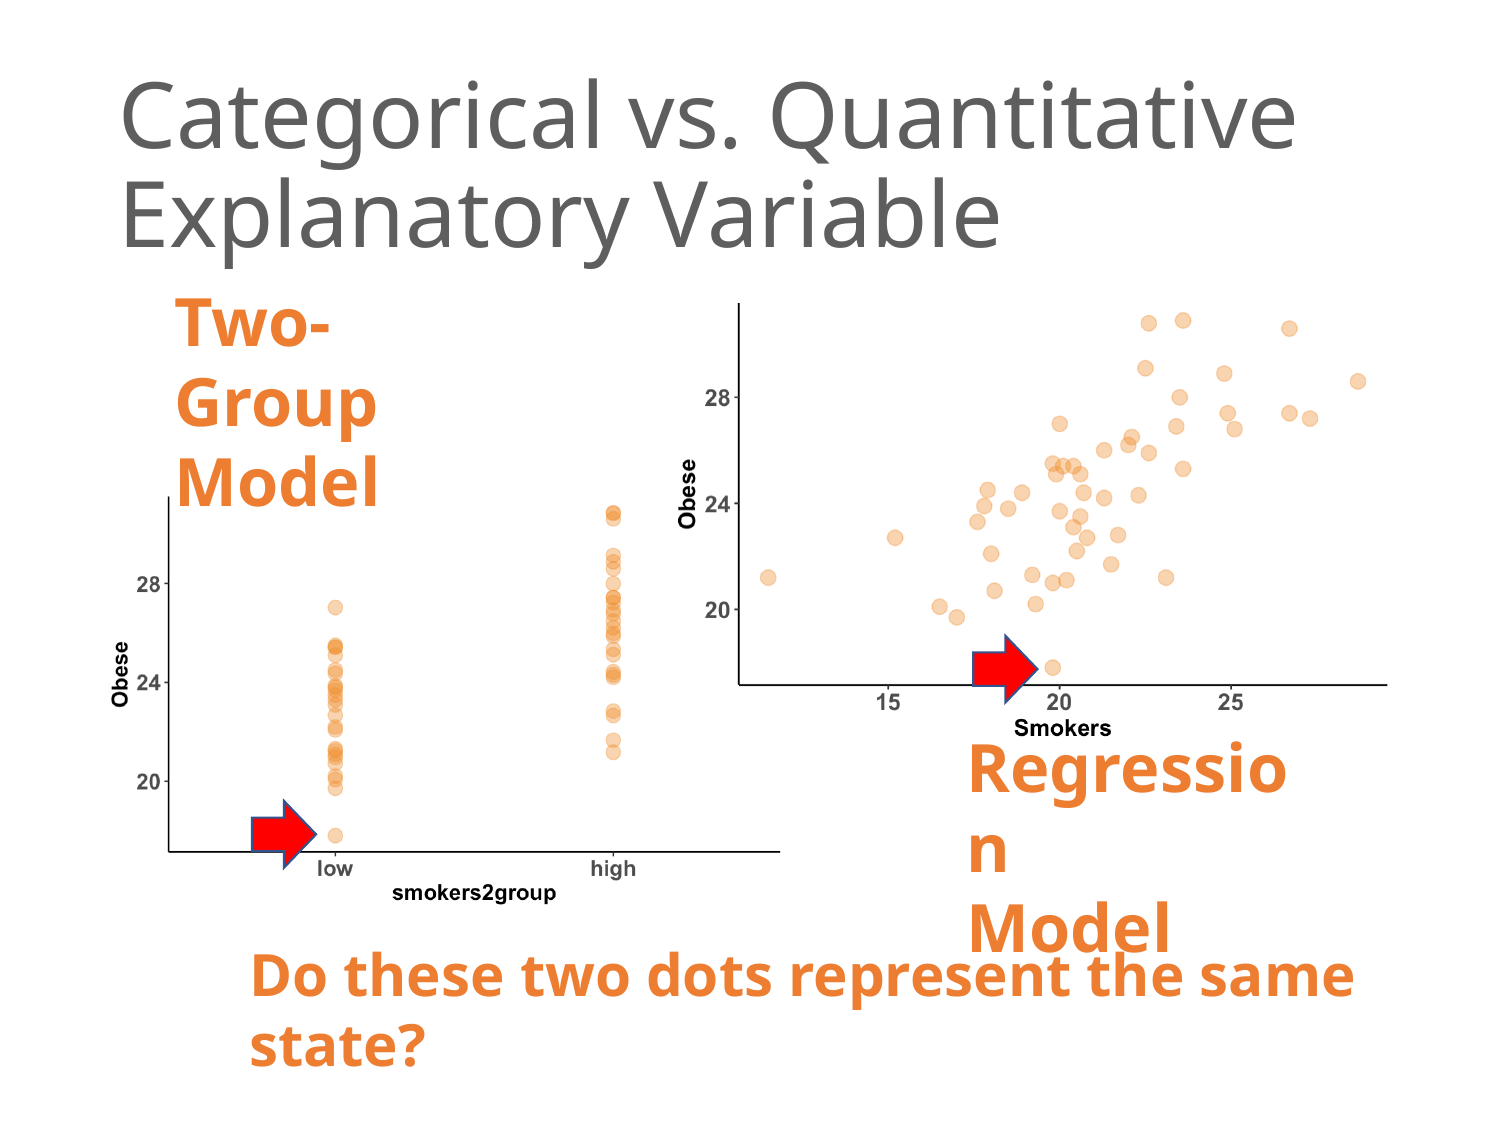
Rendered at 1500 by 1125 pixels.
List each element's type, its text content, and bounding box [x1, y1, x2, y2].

text_box Do these two dots represent the same state? [234, 930, 1436, 1086]
title Categorical vs. Quantitative Explanatory Variable [103, 59, 1397, 278]
text_box Regression Model [951, 748, 1322, 930]
picture [103, 293, 1400, 917]
text_box Two-Group Model [159, 272, 486, 481]
